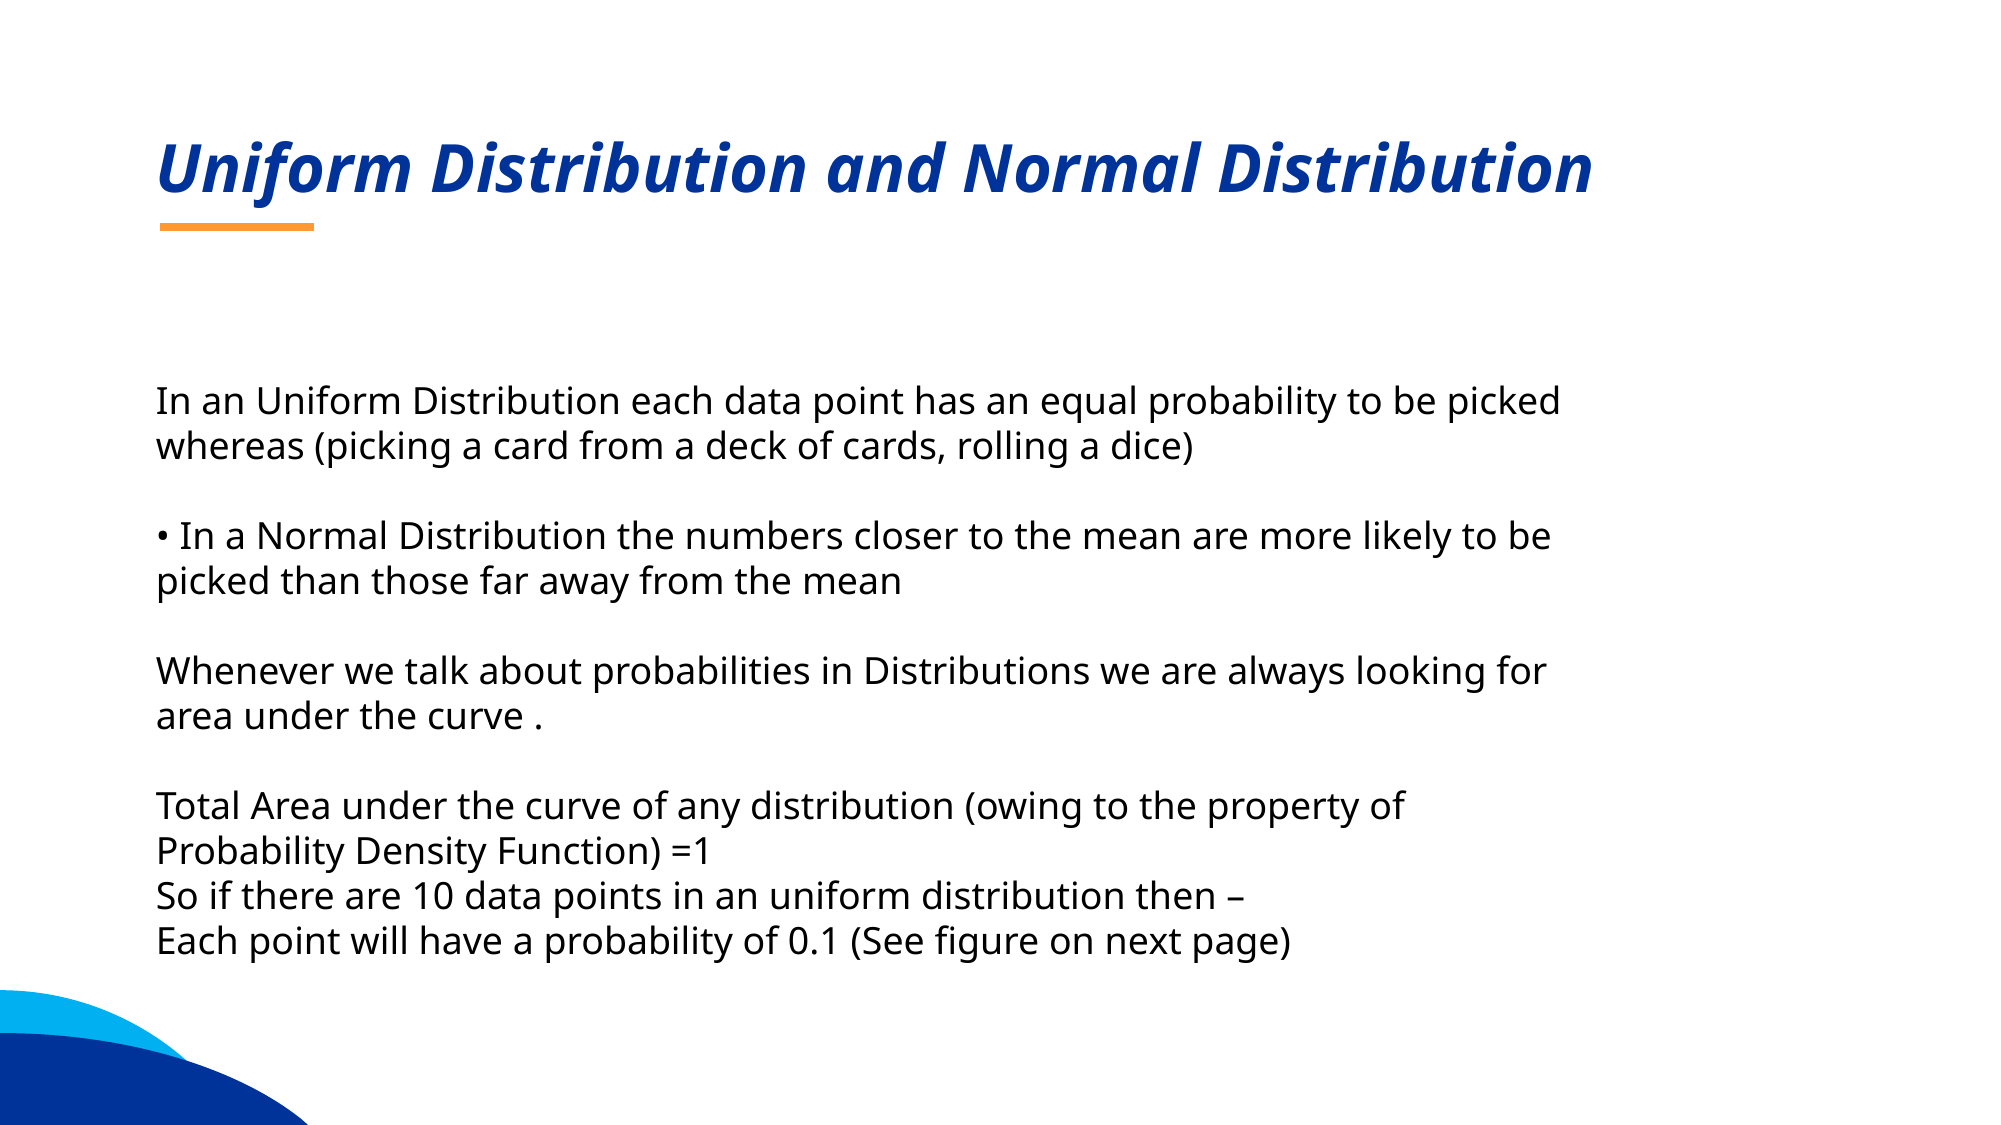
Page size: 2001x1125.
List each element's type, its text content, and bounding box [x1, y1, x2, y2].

text_box Uniform Distribution and Normal Distribution [140, 118, 1665, 214]
text_box In an Uniform Distribution each data point has an equal probability to be picked whereas (picking a card from a deck of cards, rolling a dice) • In a Normal Distribution the numbers closer to the mean are more likely to be picked than those far away from the mean Whenever we talk about probabilities in Distributions we are always looking for area under the curve . Total Area under the curve of any distribution (owing to the property of Probability Density Function) =1 So if there are 10 data points in an uniform distribution then – Each point will have a probability of 0.1 (See figure on next page) [140, 369, 1920, 970]
